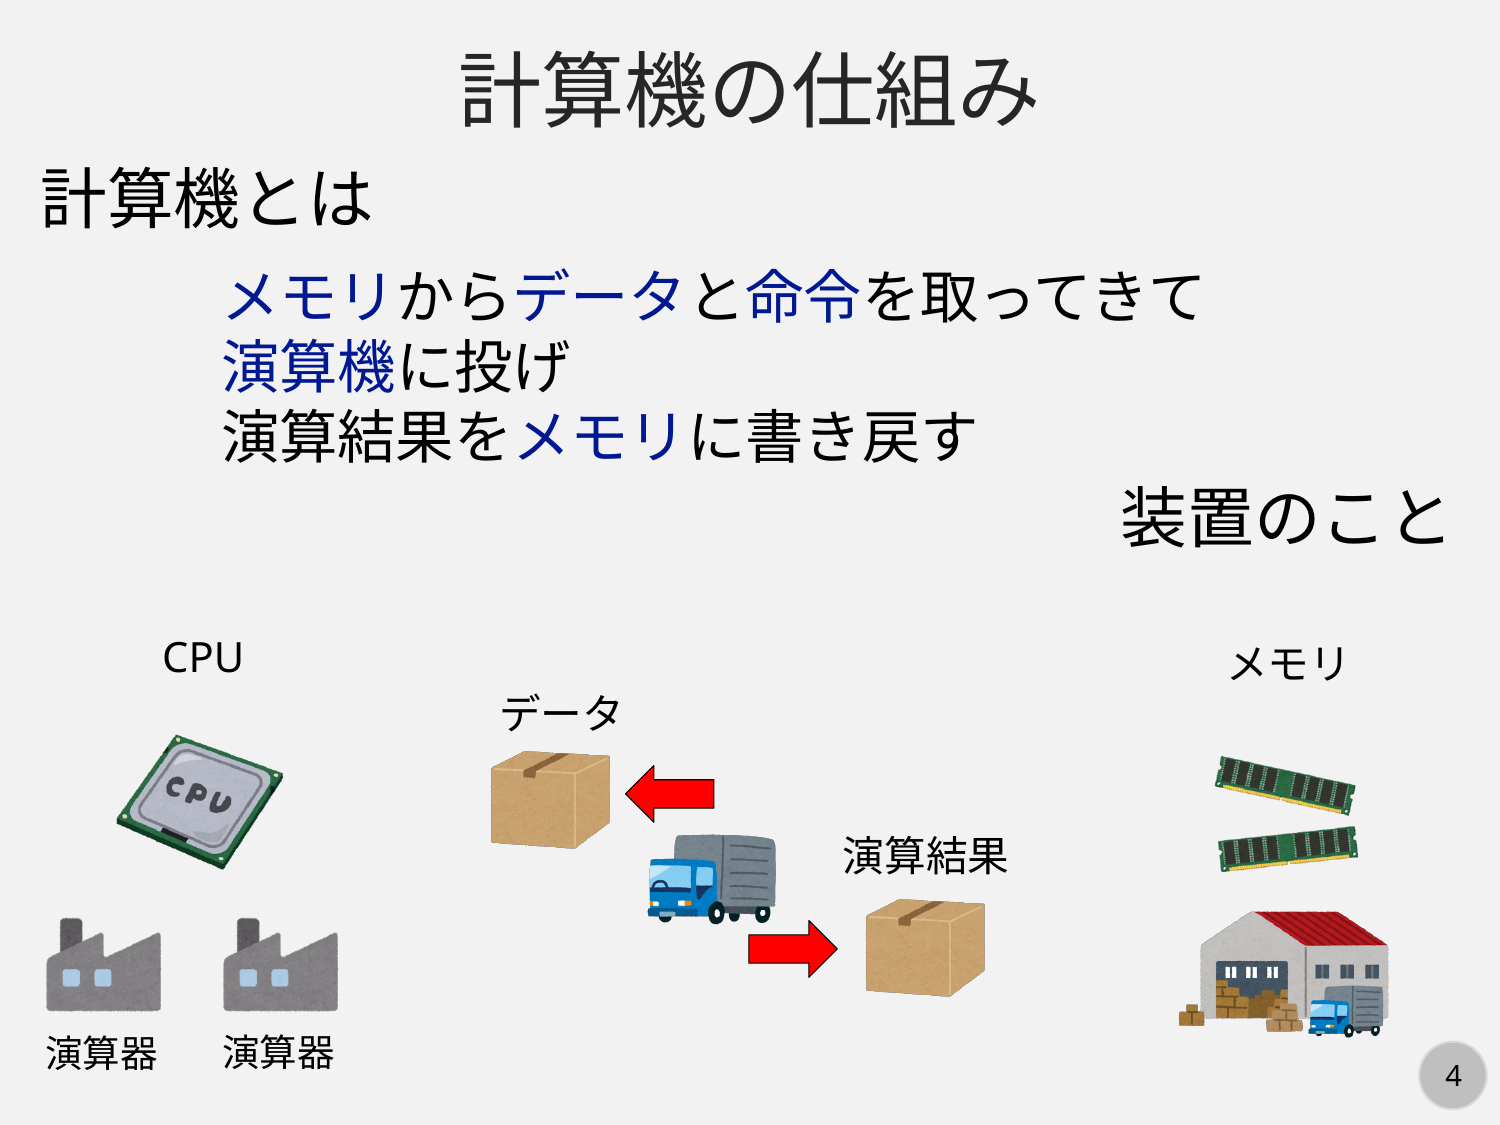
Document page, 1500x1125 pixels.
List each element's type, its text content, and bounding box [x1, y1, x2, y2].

text_box メモリからデータと命令を取ってきて 演算機に投げ 演算結果をメモリに書き戻す [206, 252, 1341, 478]
text_box データ [484, 680, 640, 746]
list 計算機の仕組み [0, 31, 1500, 155]
text_box 装置のこと [1105, 467, 1470, 563]
text_box [748, 920, 838, 978]
text_box [625, 765, 715, 823]
text_box 演算器 [30, 1023, 173, 1083]
text_box メモリ [1211, 630, 1367, 695]
text_box 演算器 [207, 1021, 350, 1082]
picture [218, 906, 344, 1024]
picture [112, 729, 286, 879]
picture [41, 906, 167, 1024]
picture [865, 885, 987, 1007]
picture [490, 737, 612, 859]
text_box 計算機とは [25, 148, 389, 244]
picture [1175, 736, 1393, 1059]
text_box 演算結果 [828, 822, 1025, 888]
text_box CPU [147, 622, 260, 688]
picture [643, 827, 779, 934]
